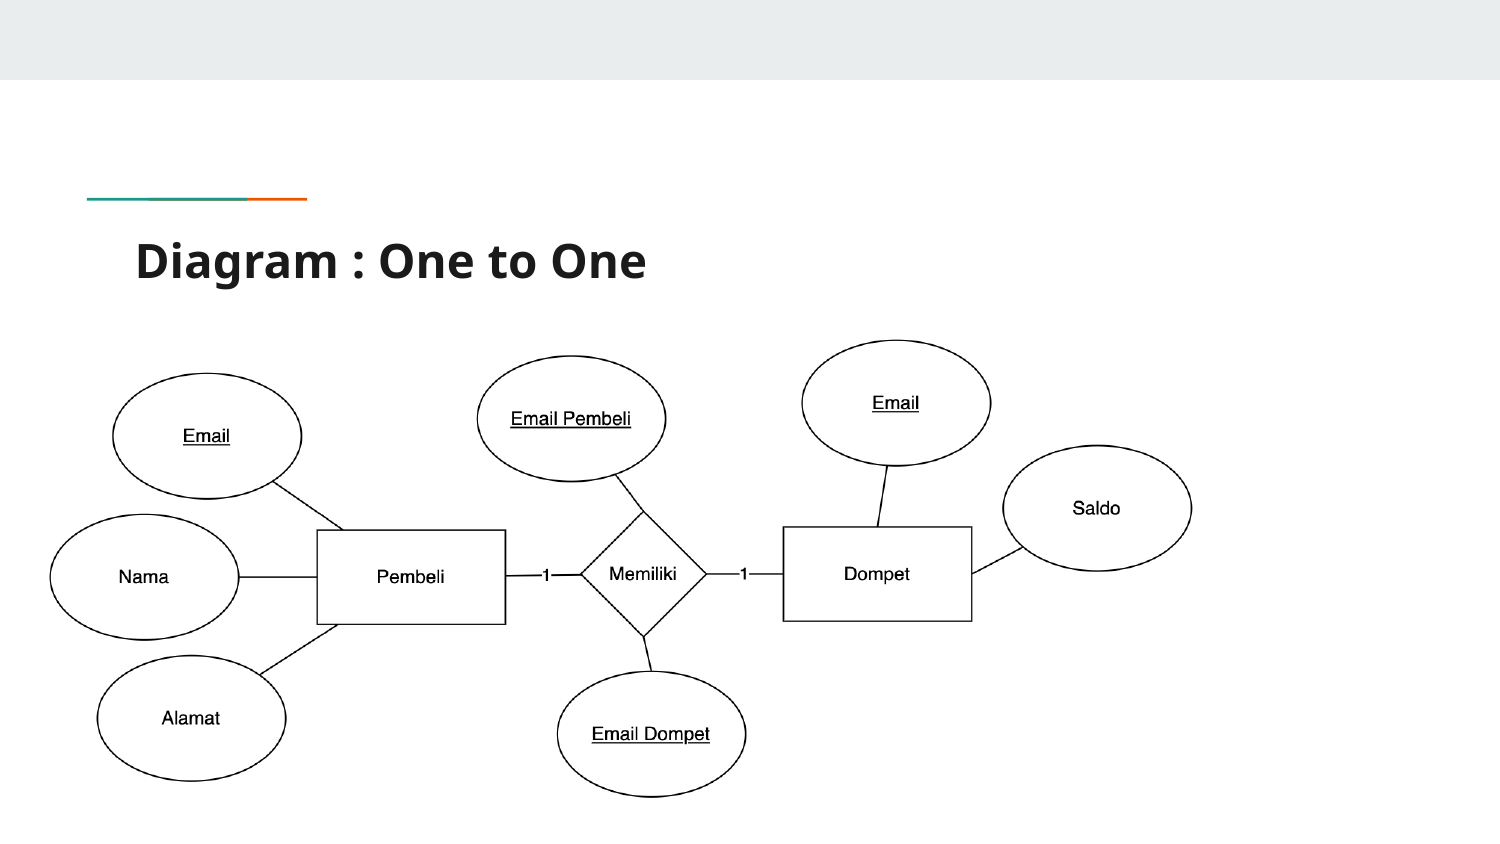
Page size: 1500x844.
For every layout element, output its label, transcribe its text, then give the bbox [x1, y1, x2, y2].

title Diagram : One to One [119, 216, 1381, 305]
picture [24, 328, 1244, 819]
